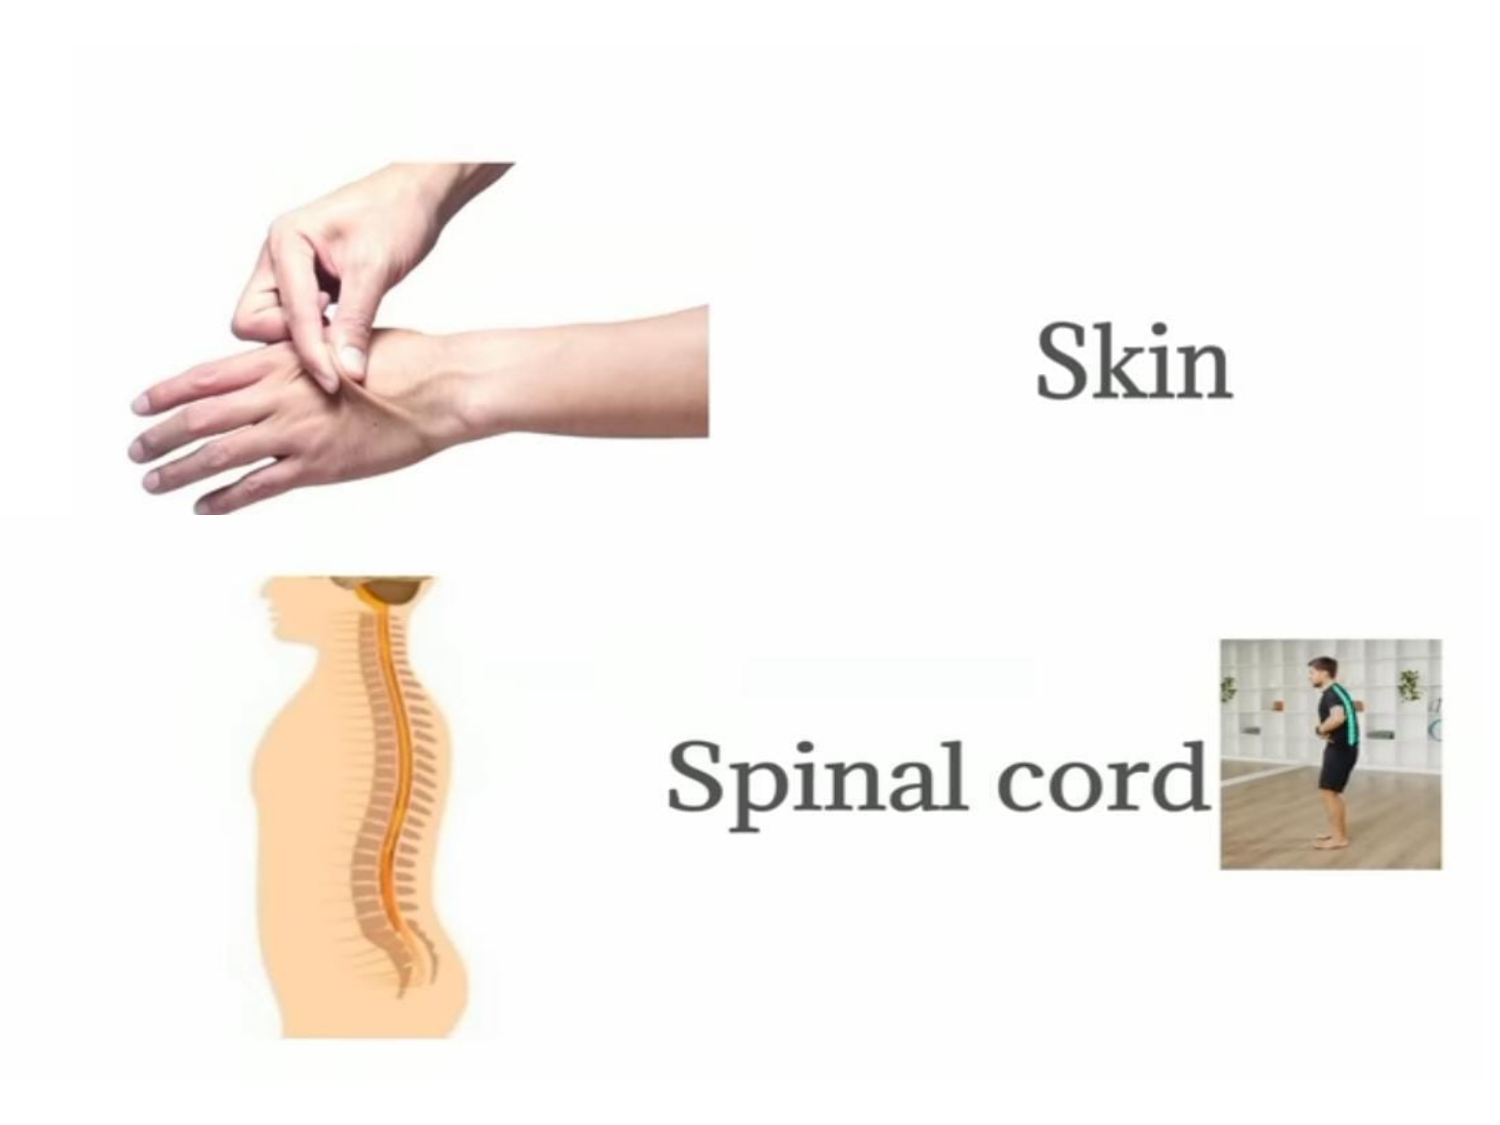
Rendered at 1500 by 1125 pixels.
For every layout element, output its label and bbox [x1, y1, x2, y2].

picture [0, 514, 1483, 1081]
list [72, 44, 1424, 513]
